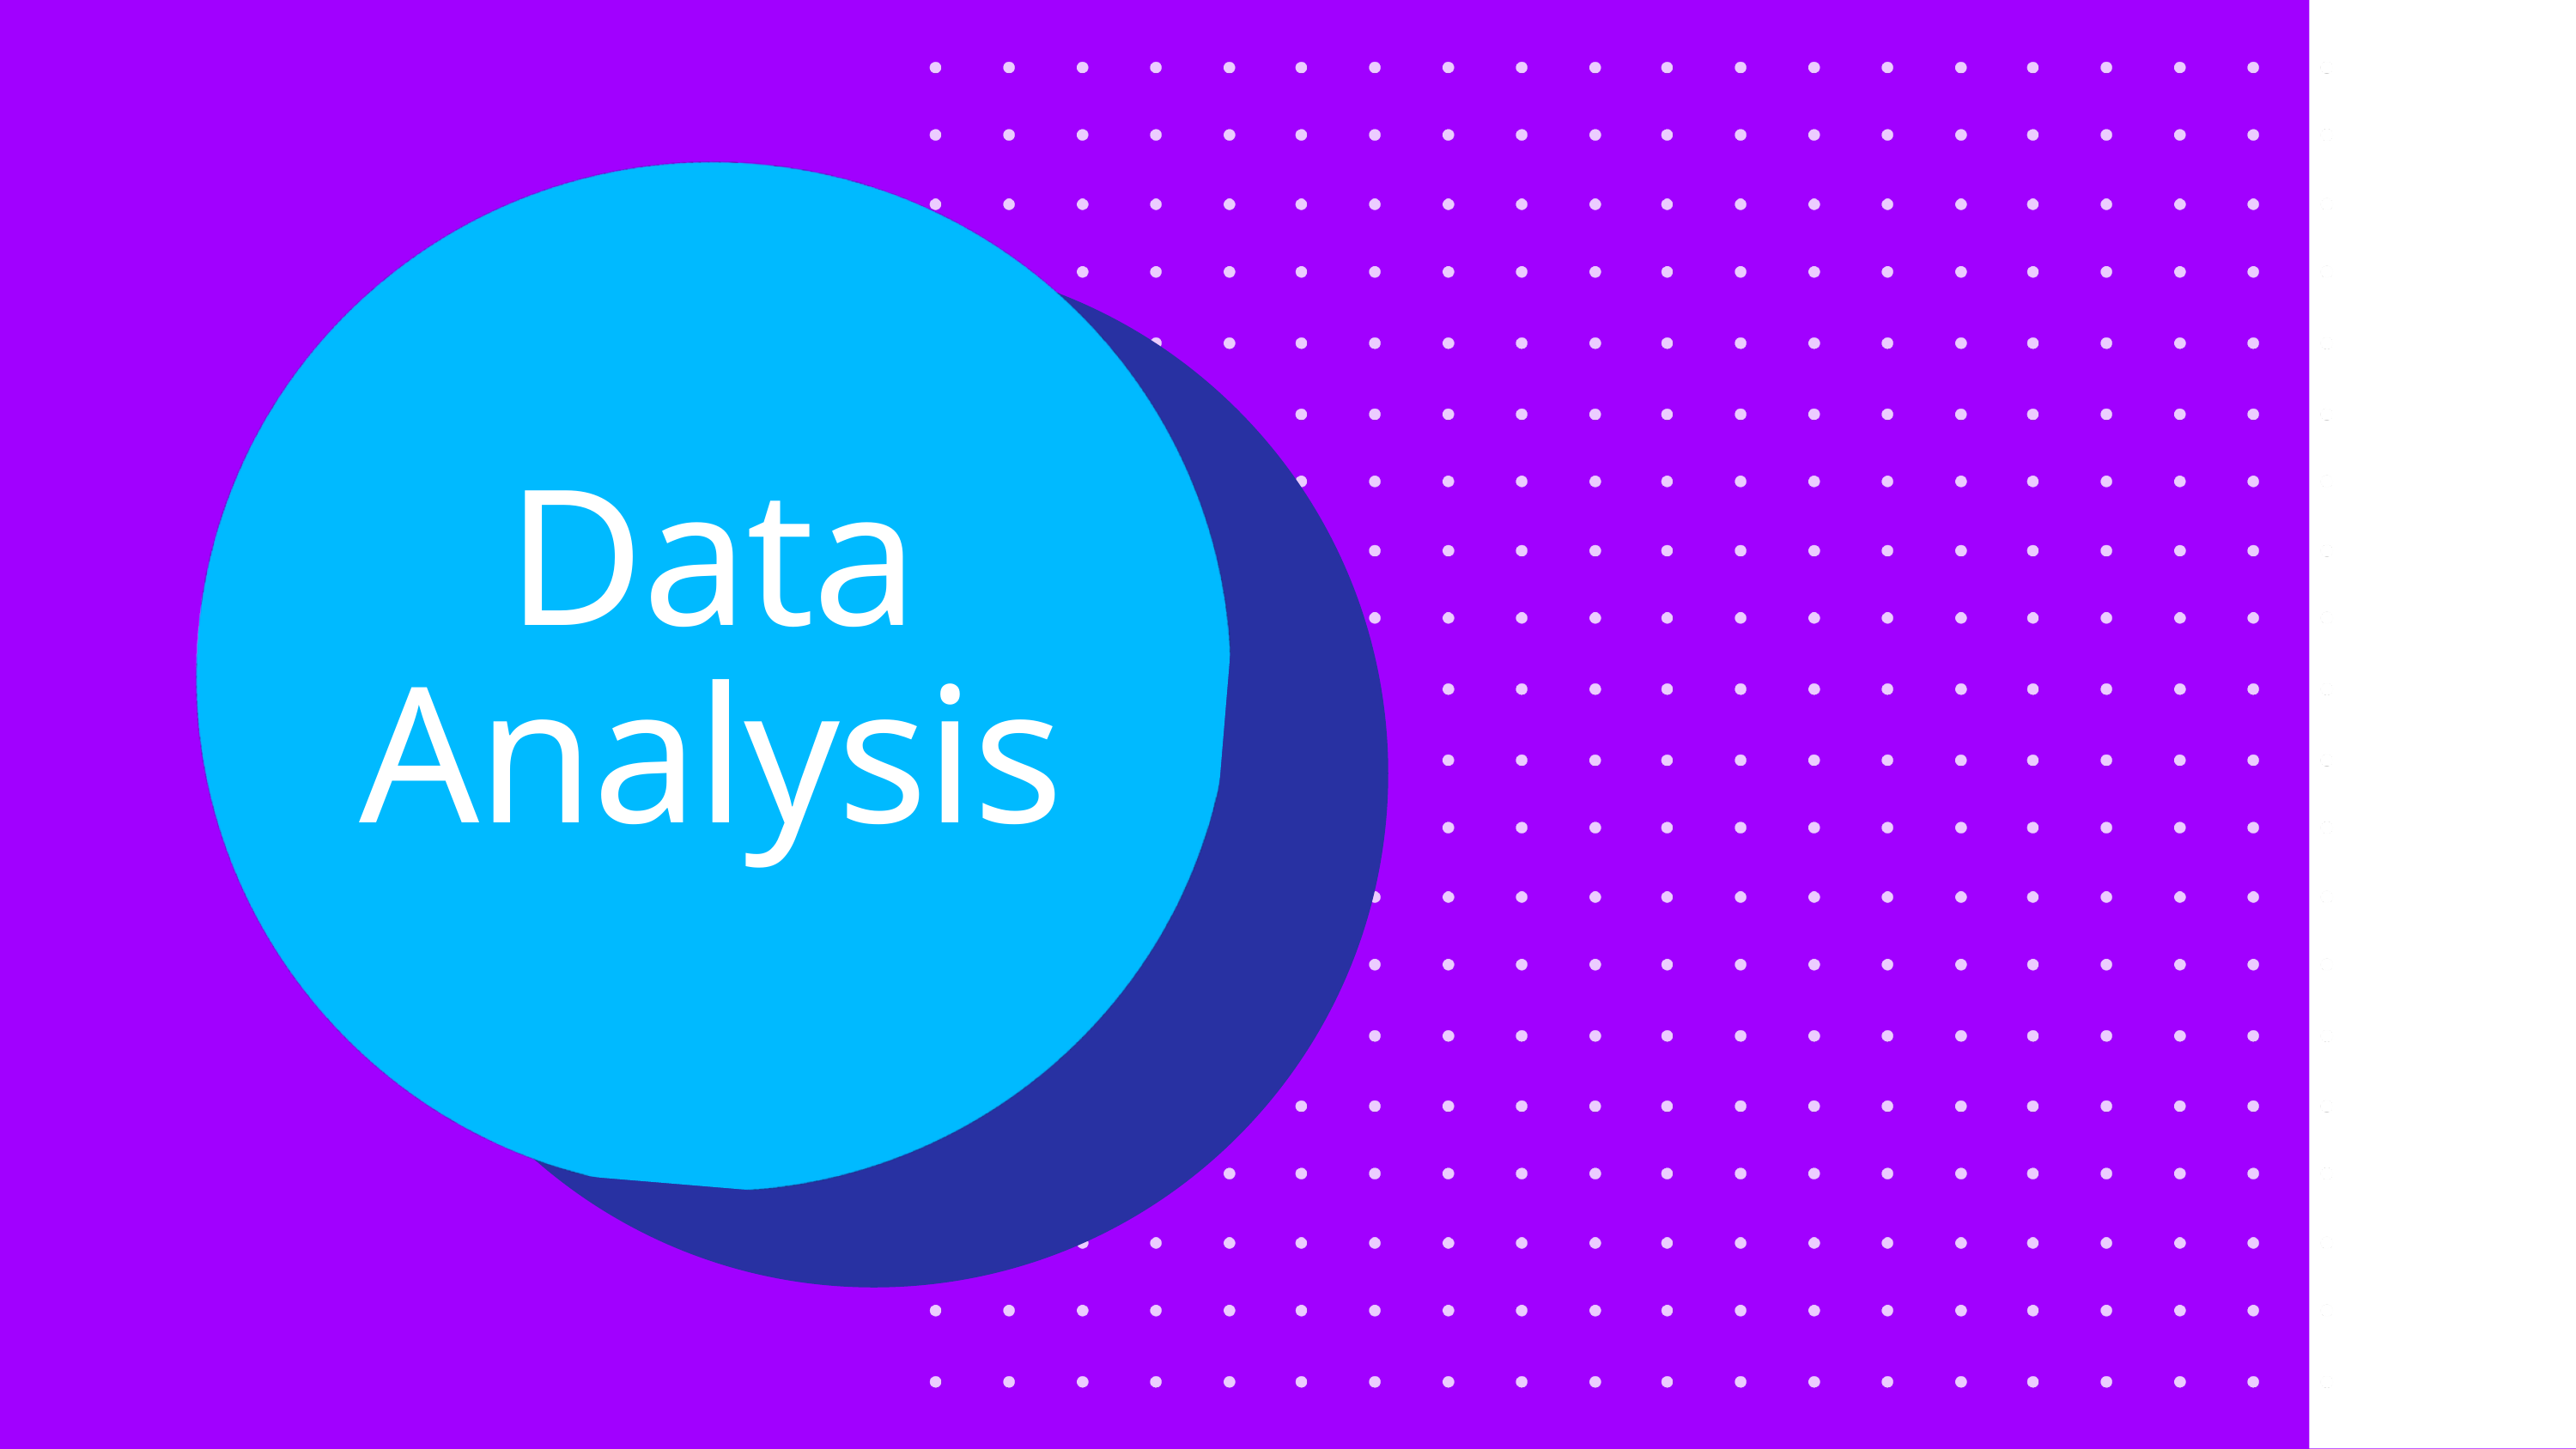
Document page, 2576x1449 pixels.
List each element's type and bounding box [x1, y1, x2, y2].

text_box [155, 115, 1388, 1288]
text_box [2309, 0, 2576, 1449]
text_box [921, 57, 2337, 1392]
